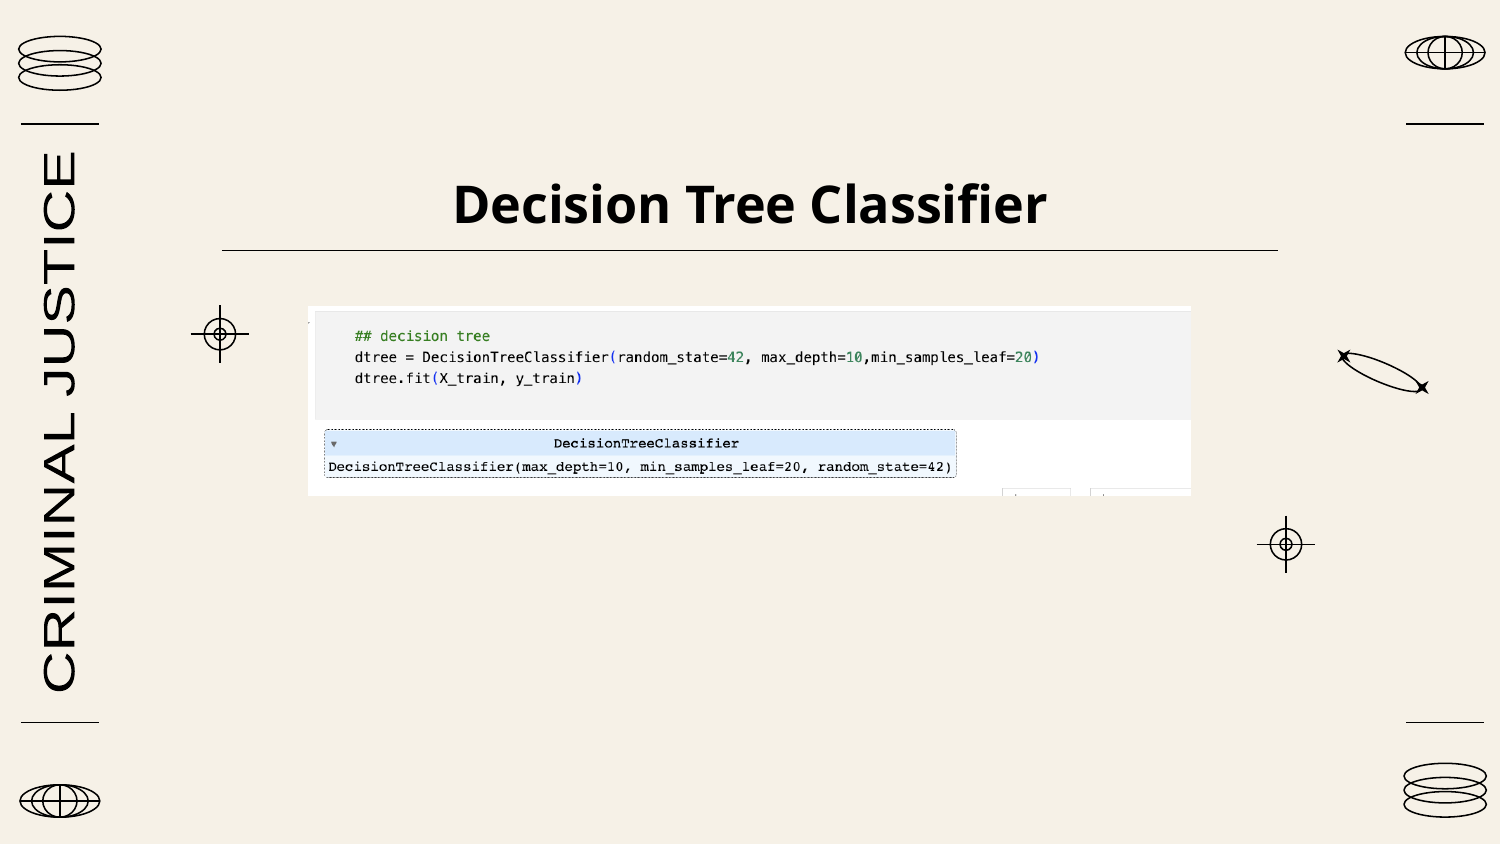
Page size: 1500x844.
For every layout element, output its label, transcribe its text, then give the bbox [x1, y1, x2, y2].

picture [307, 305, 1192, 496]
title Decision Tree Classifier [200, 171, 1300, 241]
